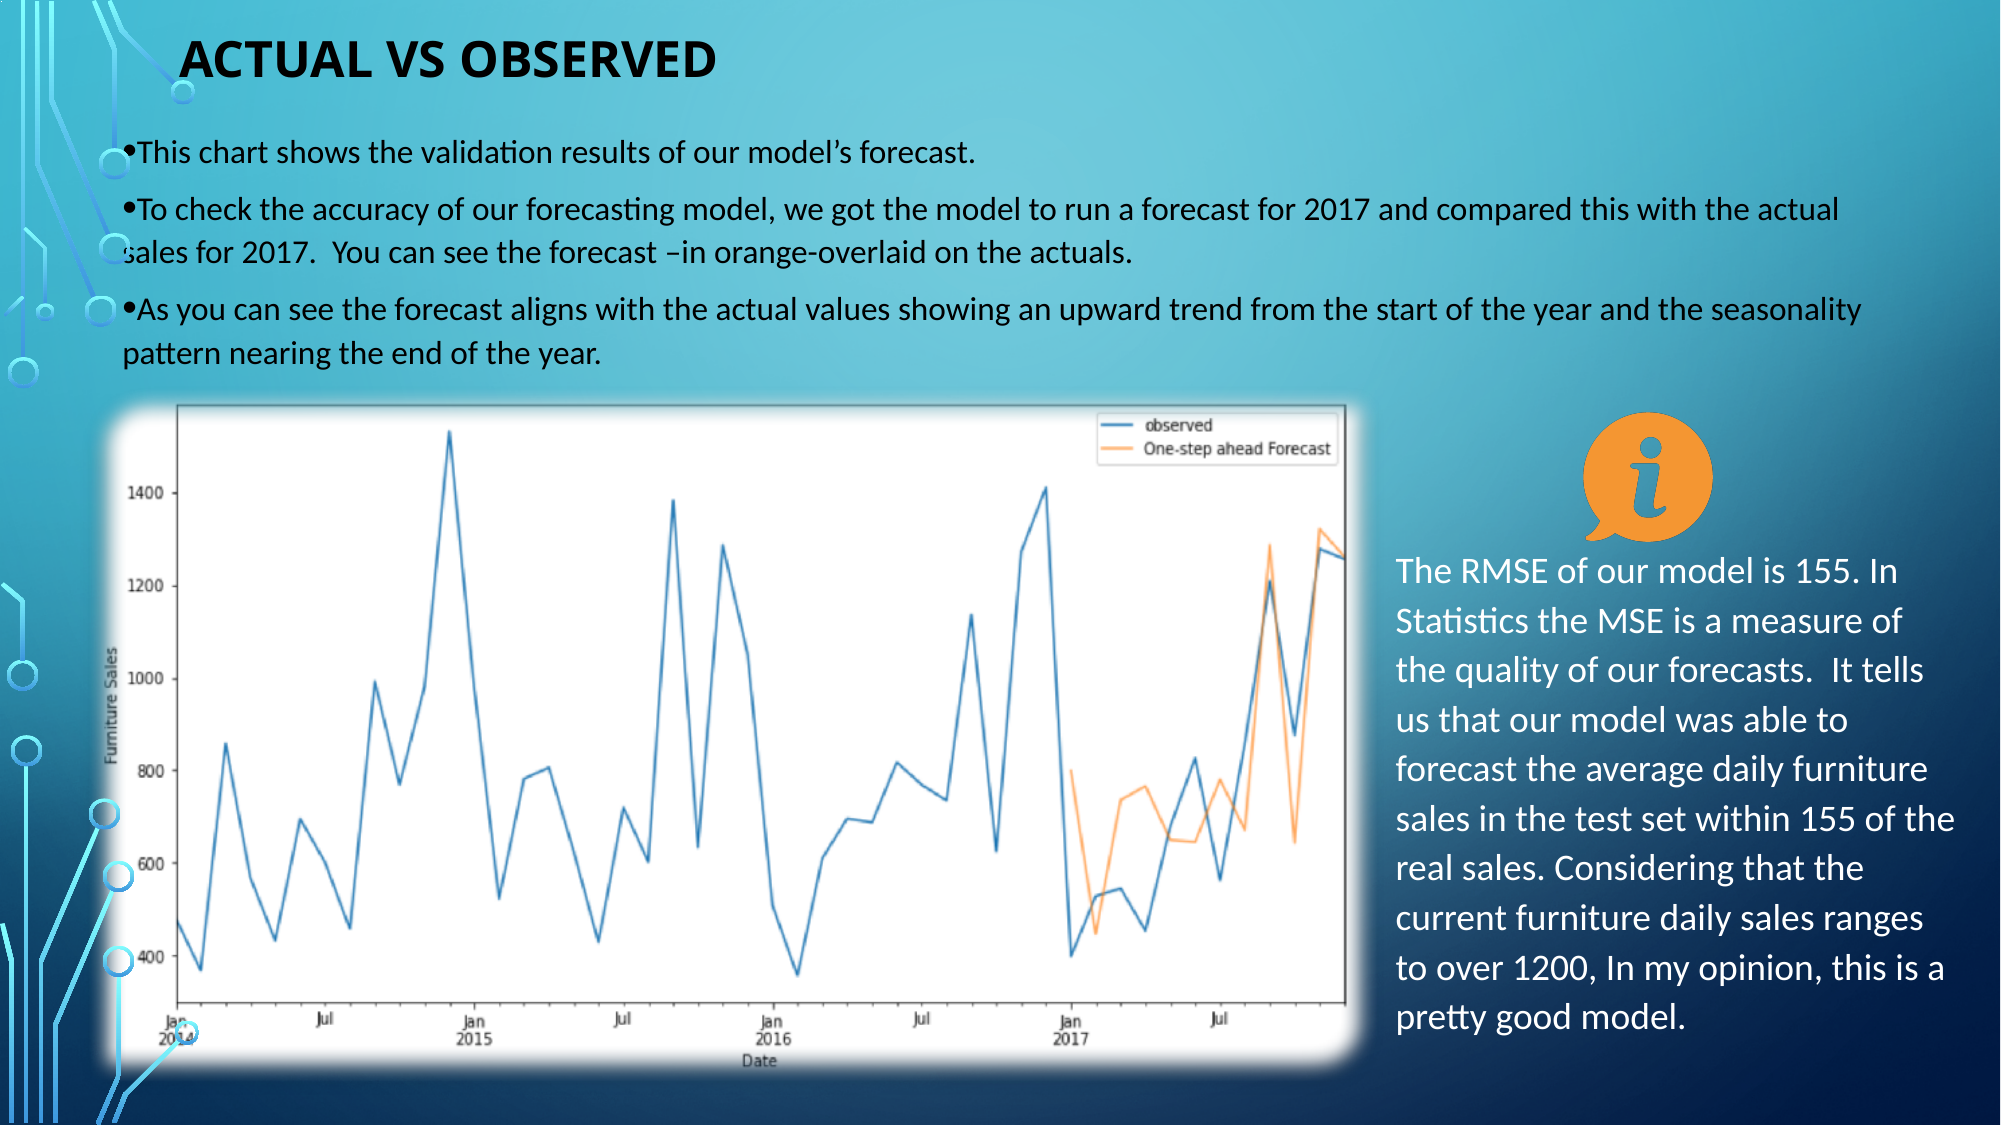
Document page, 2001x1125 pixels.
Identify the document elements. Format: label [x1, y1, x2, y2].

picture [201, 0, 2000, 1125]
text_box [0, 0, 201, 1125]
